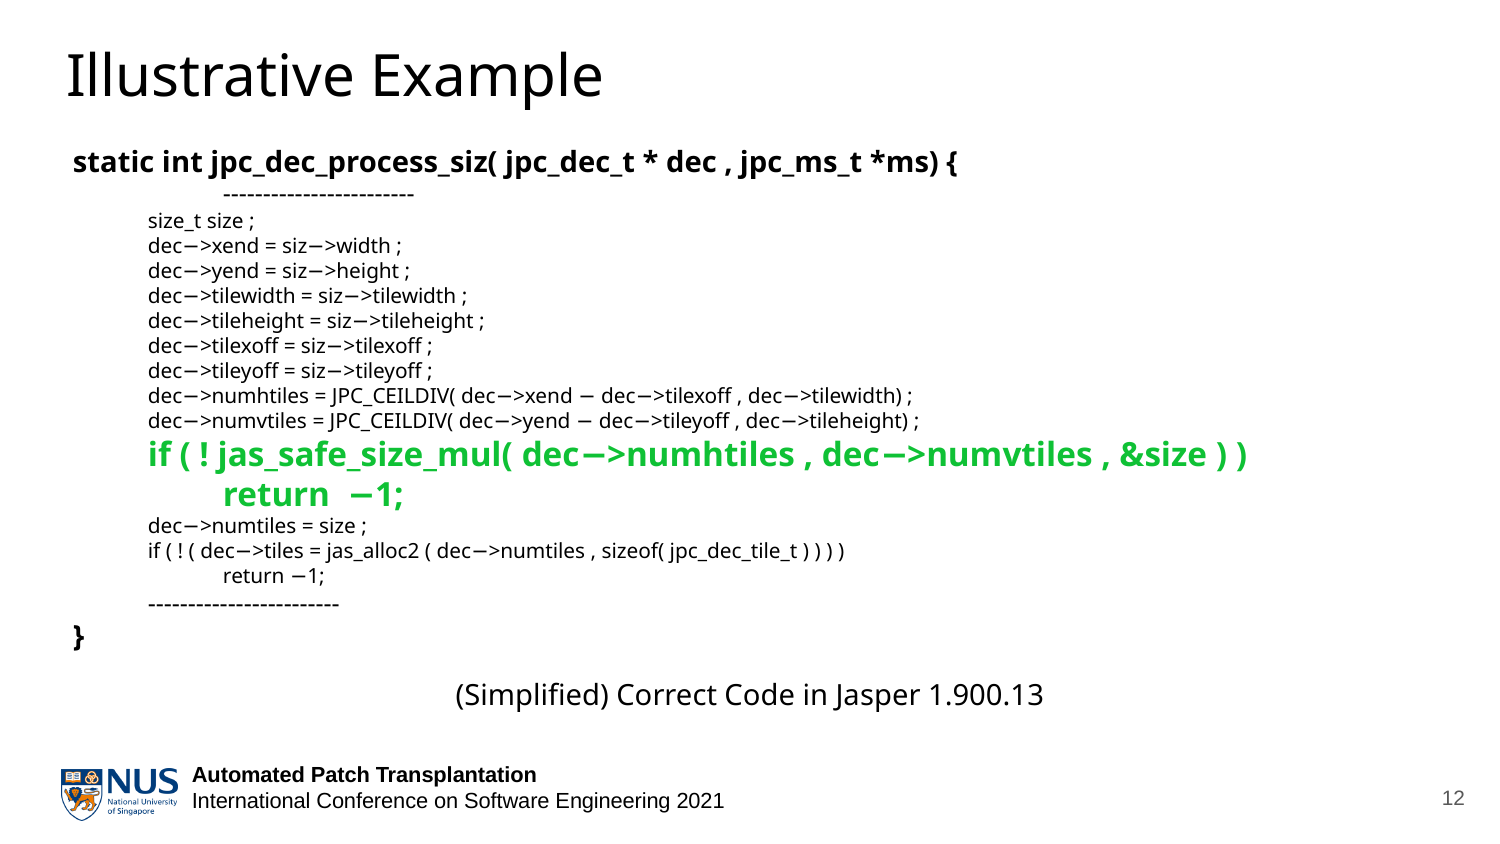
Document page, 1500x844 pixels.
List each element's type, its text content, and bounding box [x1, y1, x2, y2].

slide_number 12 [1389, 764, 1480, 830]
text_box Automated Patch Transplantation International Conference on Software Engineering 2021 [177, 752, 1029, 820]
picture [61, 767, 178, 822]
title Illustrative Example [51, 23, 1449, 117]
text_box static int jpc_dec_process_siz( jpc_dec_t * dec , jpc_ms_t *ms) { ------------------------ size_t size ; dec−>xend = siz−>width ; dec−>yend = siz−>height ; dec−>tilewidth = siz−>tilewidth ; dec−>tileheight = siz−>tileheight ; dec−>tilexoff = siz−>tilexoff ; dec−>tileyoff = siz−>tileyoff ; dec−>numhtiles = JPC_CEILDIV( dec−>xend − dec−>tilexoff , dec−>tilewidth) ; dec−>numvtiles = JPC_CEILDIV( dec−>yend − dec−>tileyoff , dec−>tileheight) ; if ( ! jas_safe_size_mul( dec−>numhtiles , dec−>numvtiles , &size ) ) return −1; dec−>numtiles = size ; if ( ! ( dec−>tiles = jas_alloc2 ( dec−>numtiles , sizeof( jpc_dec_tile_t ) ) ) ) return −1; ------------------------ } [57, 128, 1317, 524]
text_box (Simplified) Correct Code in Jasper 1.900.13 [170, 660, 1330, 711]
